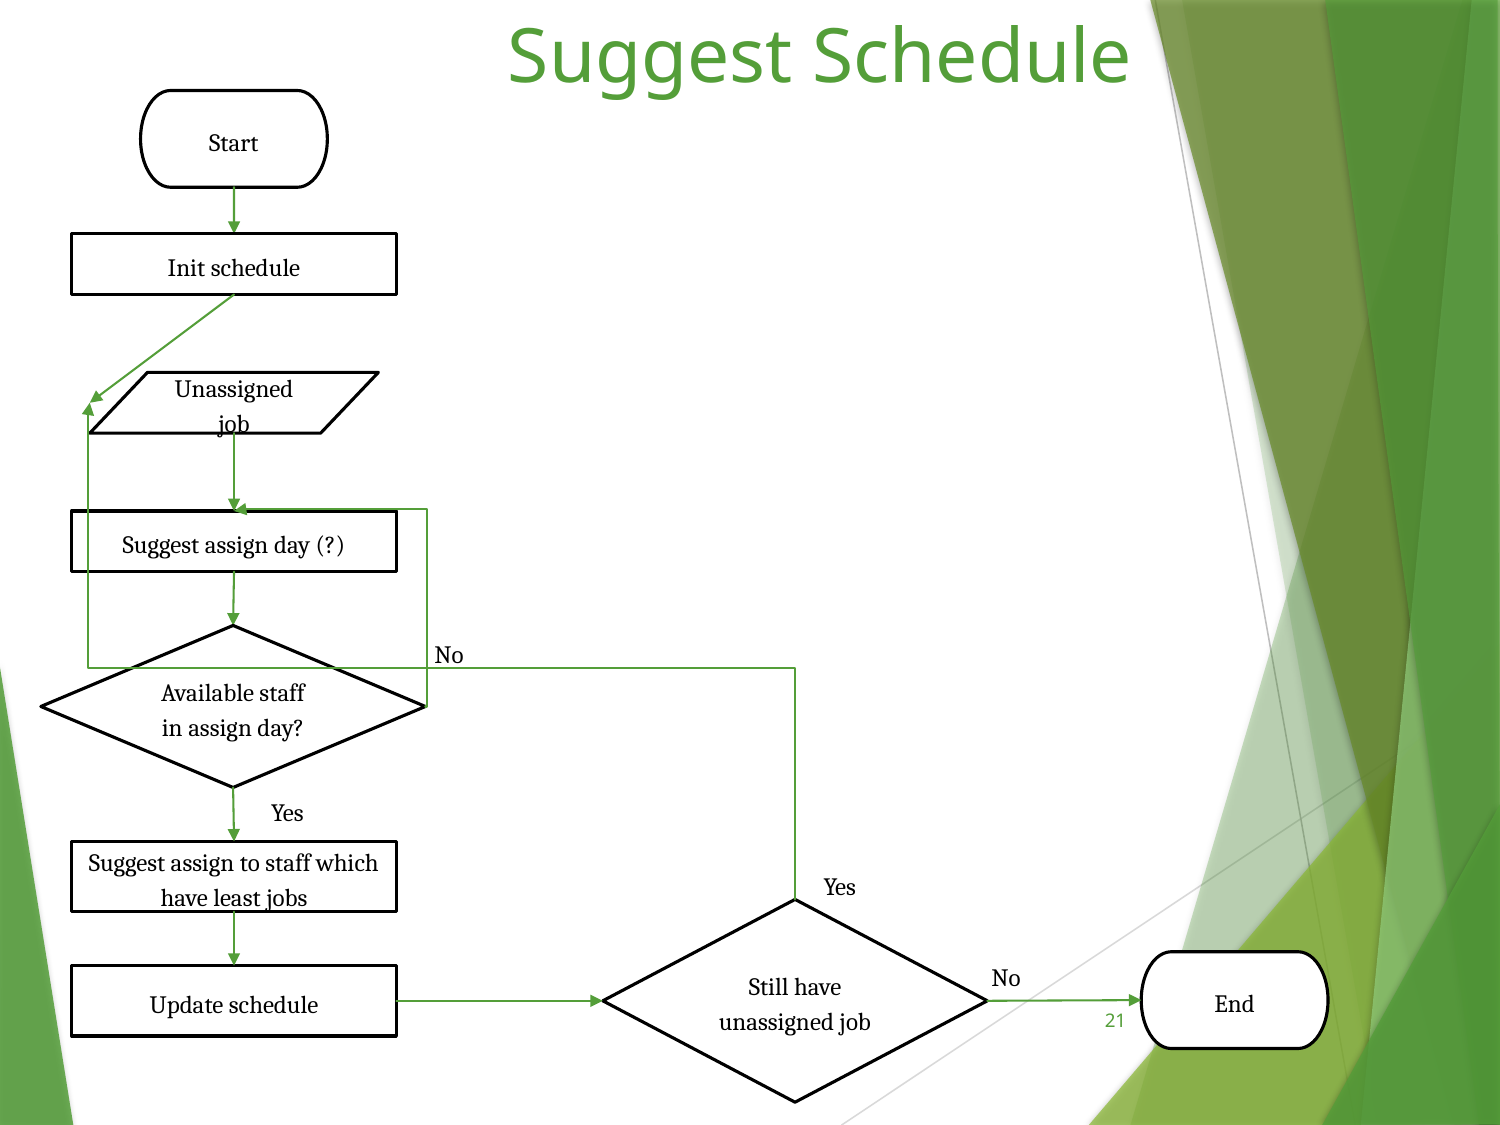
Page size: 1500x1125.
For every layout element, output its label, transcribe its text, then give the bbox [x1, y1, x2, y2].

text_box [233, 510, 426, 707]
slide_number 21 [1057, 991, 1140, 998]
title Suggest Schedule [492, 0, 1500, 114]
text_box Available staff in assign day? [130, 626, 228, 667]
text_box Yes [808, 858, 892, 933]
text_box Suggest assign day (?) [89, 509, 228, 573]
text_box Suggest assign day (?) [70, 509, 87, 573]
text_box Available staff in assign day? [39, 669, 245, 789]
text_box Start [138, 88, 329, 189]
text_box No [976, 949, 1051, 1024]
text_box Unassigned job [89, 370, 245, 435]
slide_number 21 [1057, 1010, 1142, 1051]
text_box Suggest assign to staff which have least jobs [70, 840, 245, 913]
text_box Init schedule [70, 232, 398, 296]
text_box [250, 354, 779, 917]
text_box Update schedule [70, 964, 398, 1038]
text_box End [1139, 950, 1330, 1051]
text_box Still have unassigned job [602, 898, 976, 1104]
